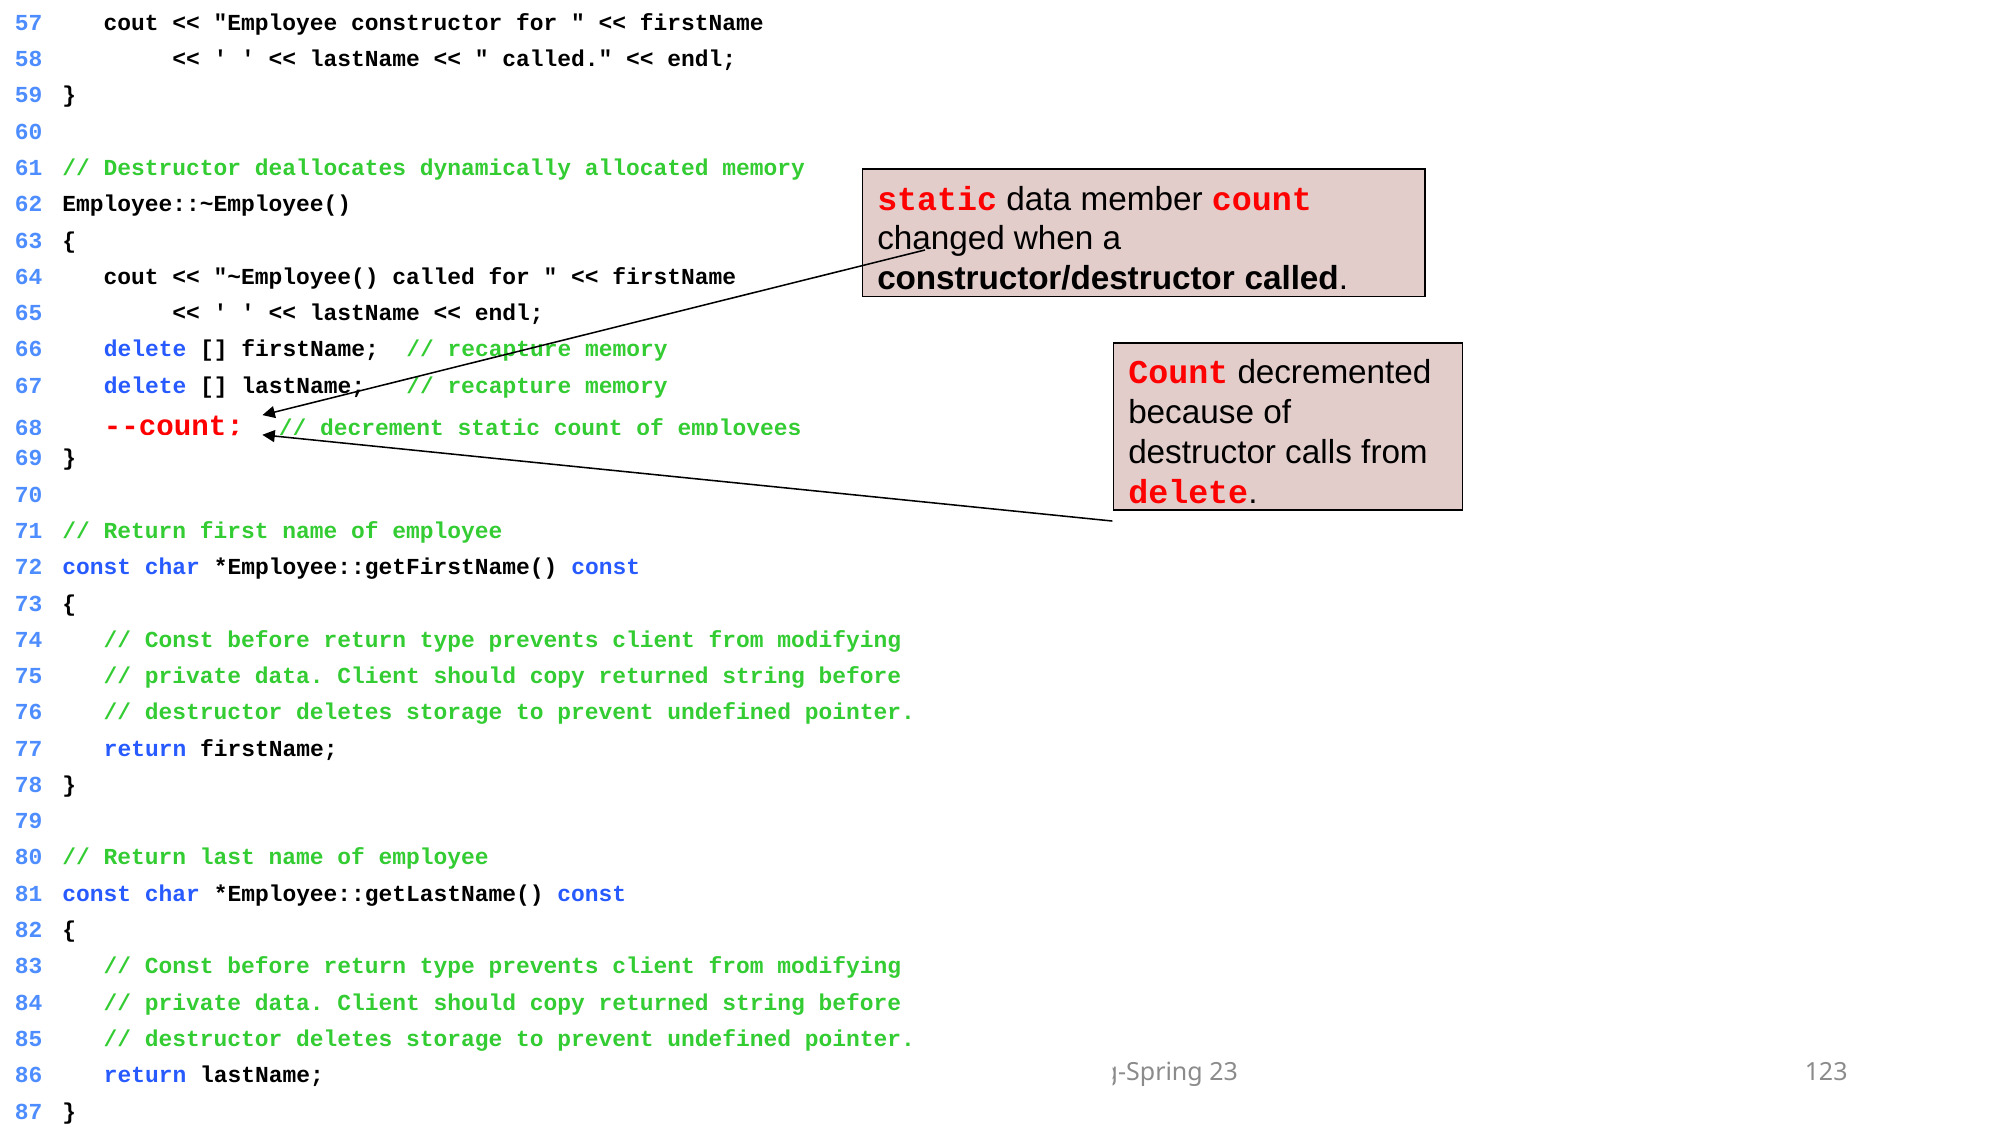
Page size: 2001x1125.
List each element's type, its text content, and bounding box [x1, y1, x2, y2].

slide_number 123 [1412, 1042, 1863, 1103]
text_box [262, 169, 1425, 416]
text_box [262, 342, 1463, 521]
footer Object Oriented Programming-Spring 23 [1113, 1042, 1338, 1103]
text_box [0, 0, 1113, 1125]
